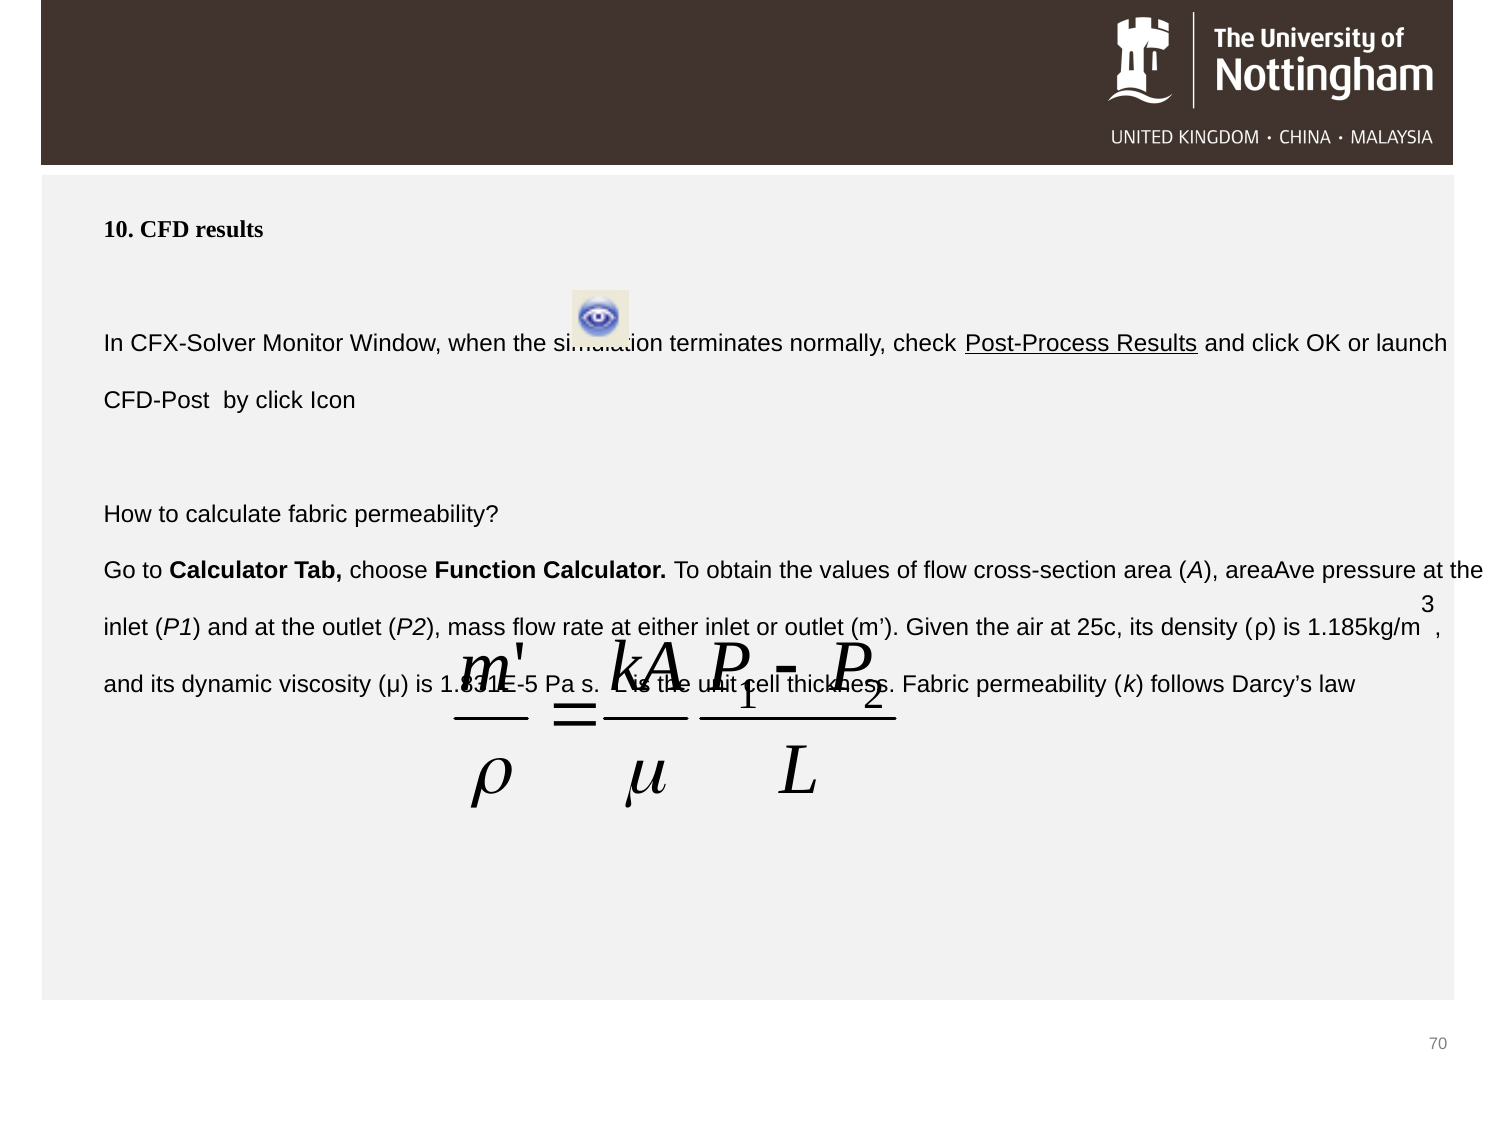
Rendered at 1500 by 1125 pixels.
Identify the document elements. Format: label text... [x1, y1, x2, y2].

picture [41, 0, 1453, 165]
slide_number 70 [1399, 1024, 1463, 1101]
text_box 10. CFD results In CFX-Solver Monitor Window, when the simulation terminates normally, check Post-Process Results and click OK or launch CFD-Post by click Icon How to calculate fabric permeability? Go to Calculator Tab, choose Function Calculator. To obtain the values of flow cross-section area (A), areaAve pressure at the inlet (P1) and at the outlet (P2), mass flow rate at either inlet or outlet (m’). Given the air at 25c, its density (ρ) is 1.185kg/m3, and its dynamic viscosity (μ) is 1.831E-5 Pa s. L is the unit cell thickness. Fabric permeability (k) follows Darcy’s law [88, 178, 1500, 985]
picture [572, 290, 629, 347]
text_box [442, 621, 910, 822]
